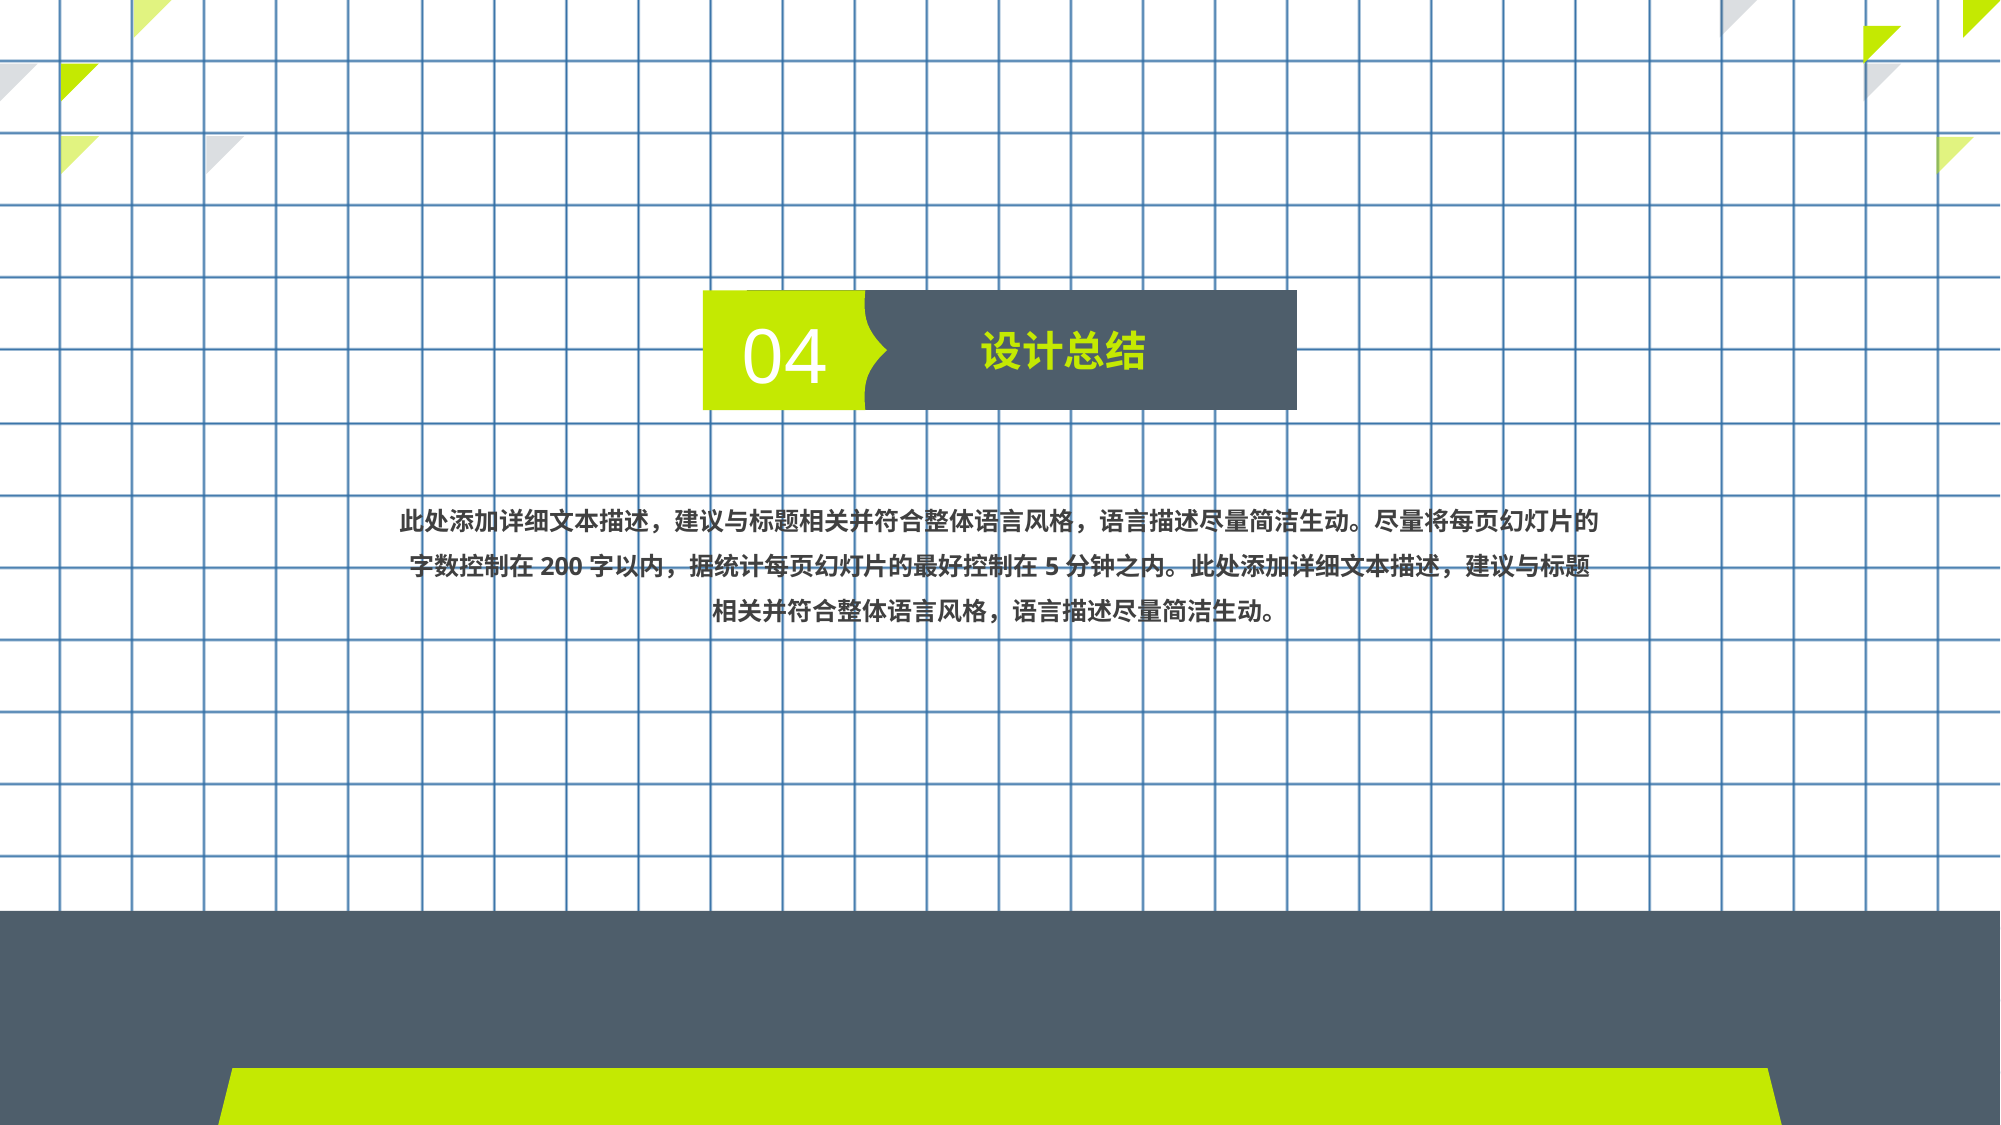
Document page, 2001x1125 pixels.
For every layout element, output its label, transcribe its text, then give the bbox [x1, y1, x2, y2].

text_box 此处添加详细文本描述，建议与标题相关并符合整体语言风格，语言描述尽量简洁生动。尽量将每页幻灯片的字数控制在200字以内，据统计每页幻灯片的最好控制在5分钟之内。此处添加详细文本描述，建议与标题相关并符合整体语言风格，语言描述尽量简洁生动。 [383, 483, 1617, 633]
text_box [702, 290, 1297, 410]
text_box [0, 910, 2000, 1125]
text_box [217, 1067, 1783, 1125]
